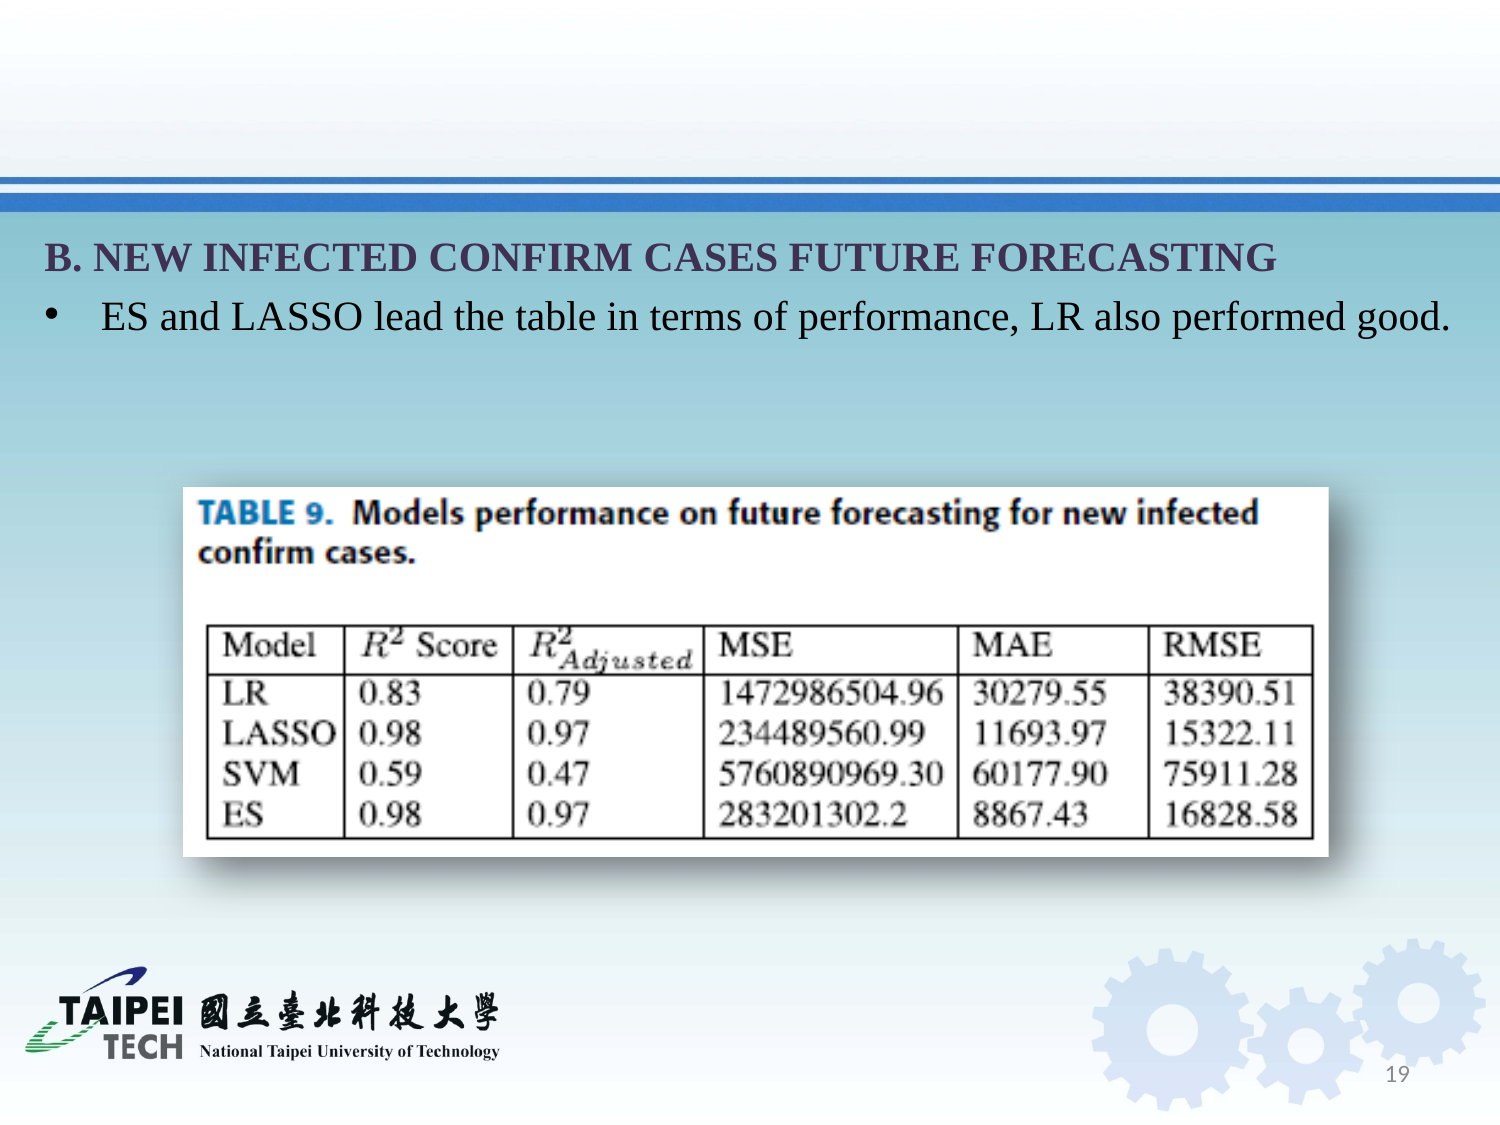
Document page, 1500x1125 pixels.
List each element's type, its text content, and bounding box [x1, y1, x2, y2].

picture [0, 0, 1500, 1125]
list B. NEW INFECTED CONFIRM CASES FUTURE FORECASTING ES and LASSO lead the table in terms of performance, LR also performed good. [29, 222, 1471, 988]
slide_number 19 [1074, 1042, 1425, 1103]
